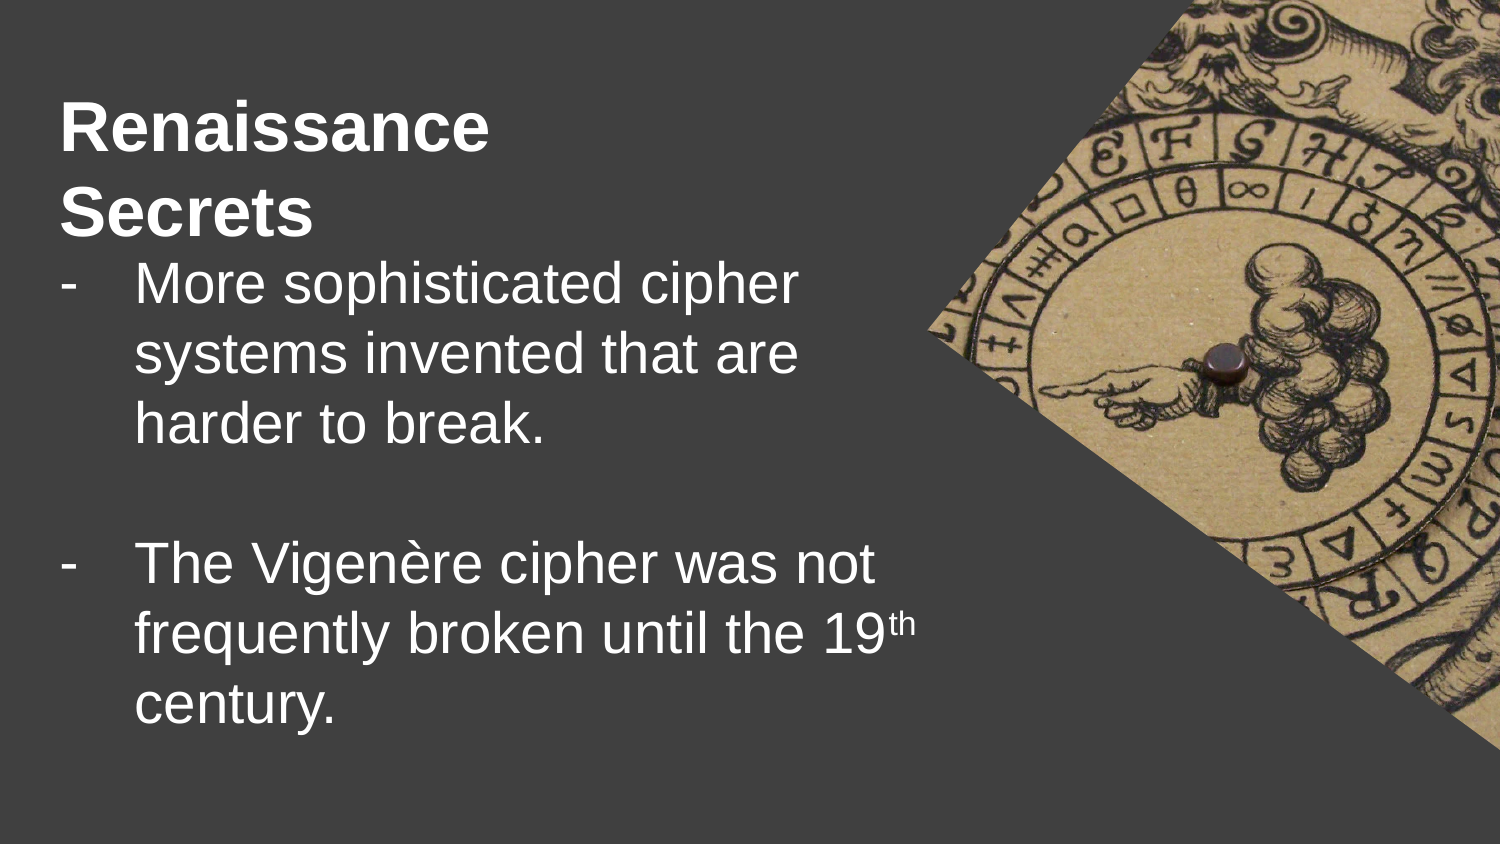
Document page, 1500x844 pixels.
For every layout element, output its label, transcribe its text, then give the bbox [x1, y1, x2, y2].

text_box More sophisticated cipher systems invented that are harder to break. The Vigenère cipher was not frequently broken until the 19th century. [59, 245, 928, 804]
title Renaissance Secrets [59, 80, 699, 175]
picture [926, 0, 1500, 751]
